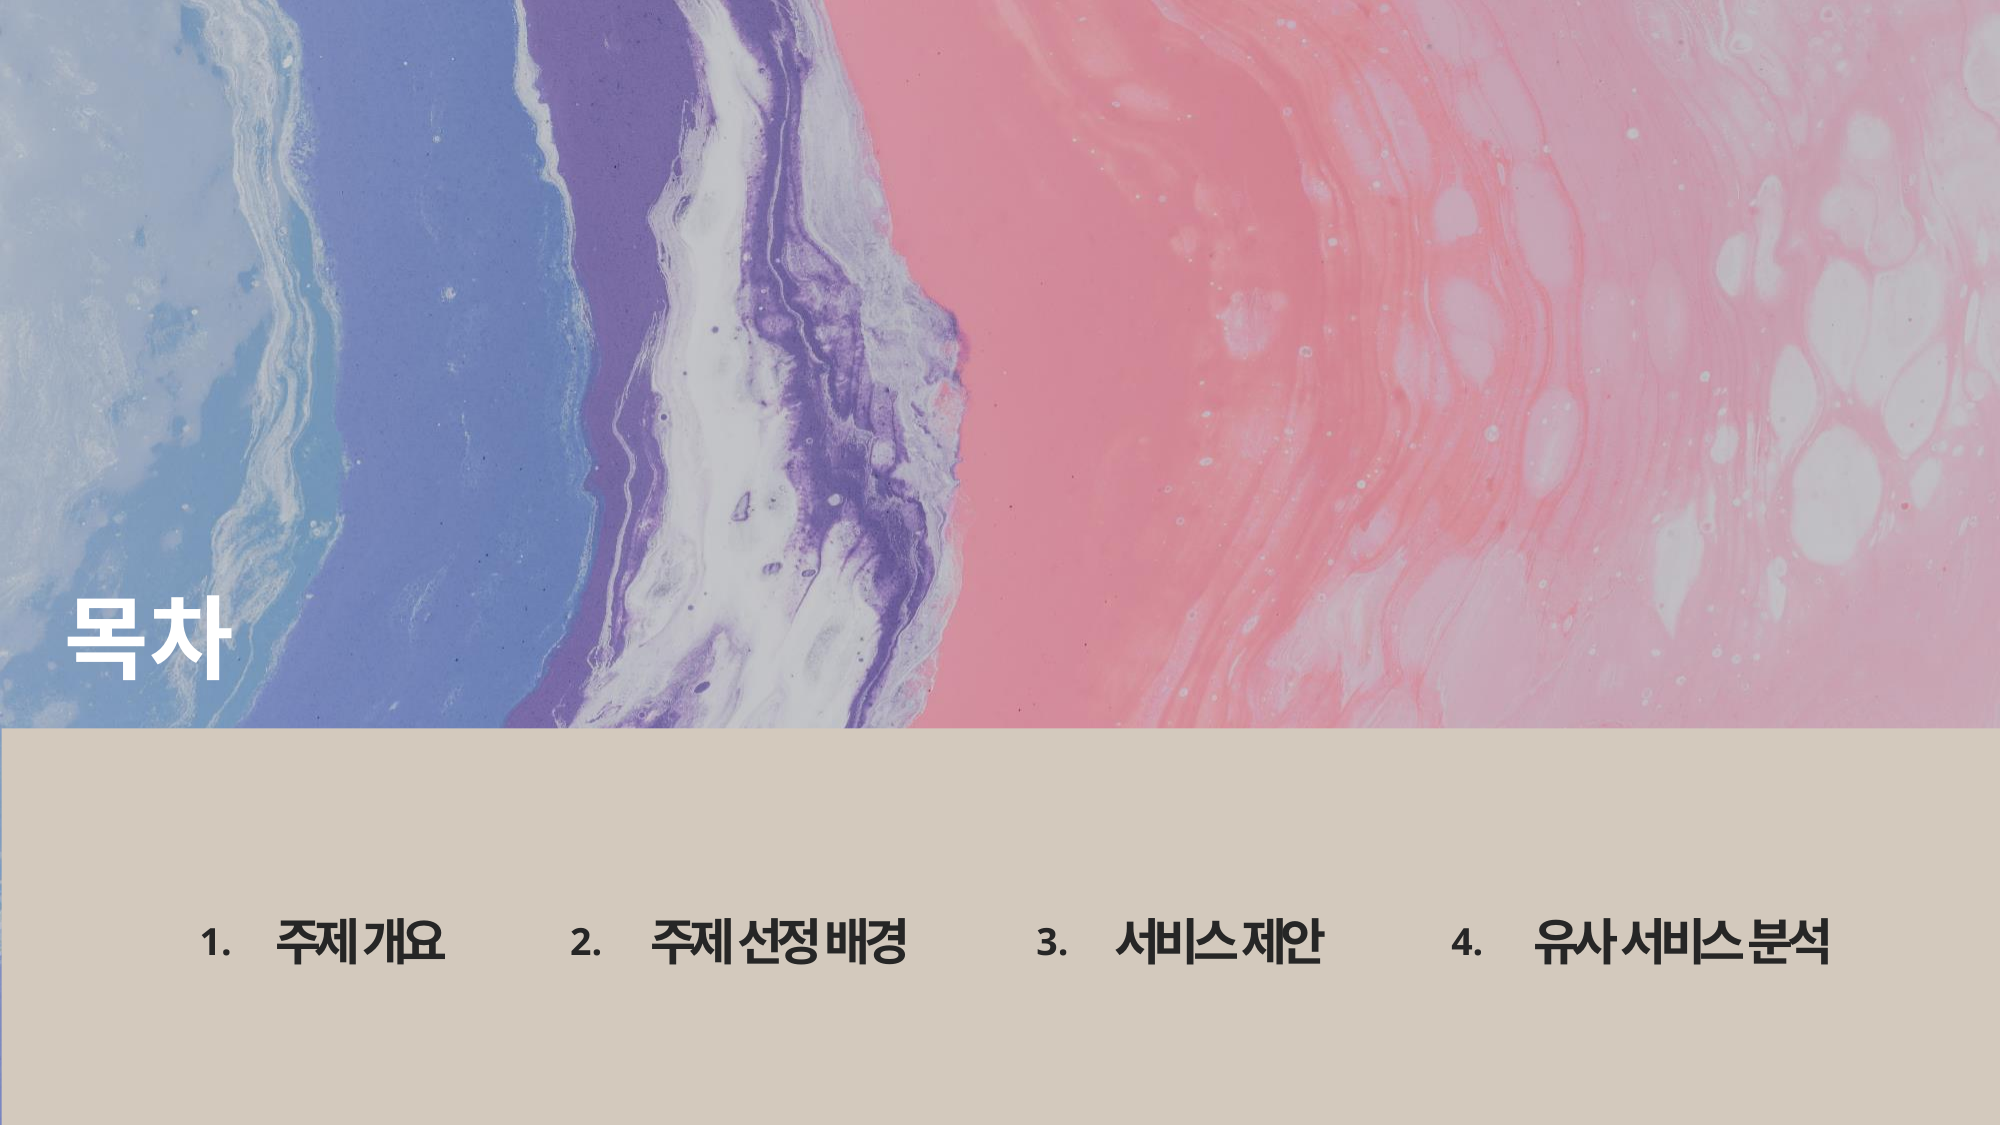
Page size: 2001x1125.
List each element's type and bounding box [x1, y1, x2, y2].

text_box [1022, 903, 1351, 979]
text_box [1437, 903, 1861, 979]
text_box [186, 903, 469, 979]
picture [0, 0, 2000, 1125]
text_box [556, 903, 936, 979]
